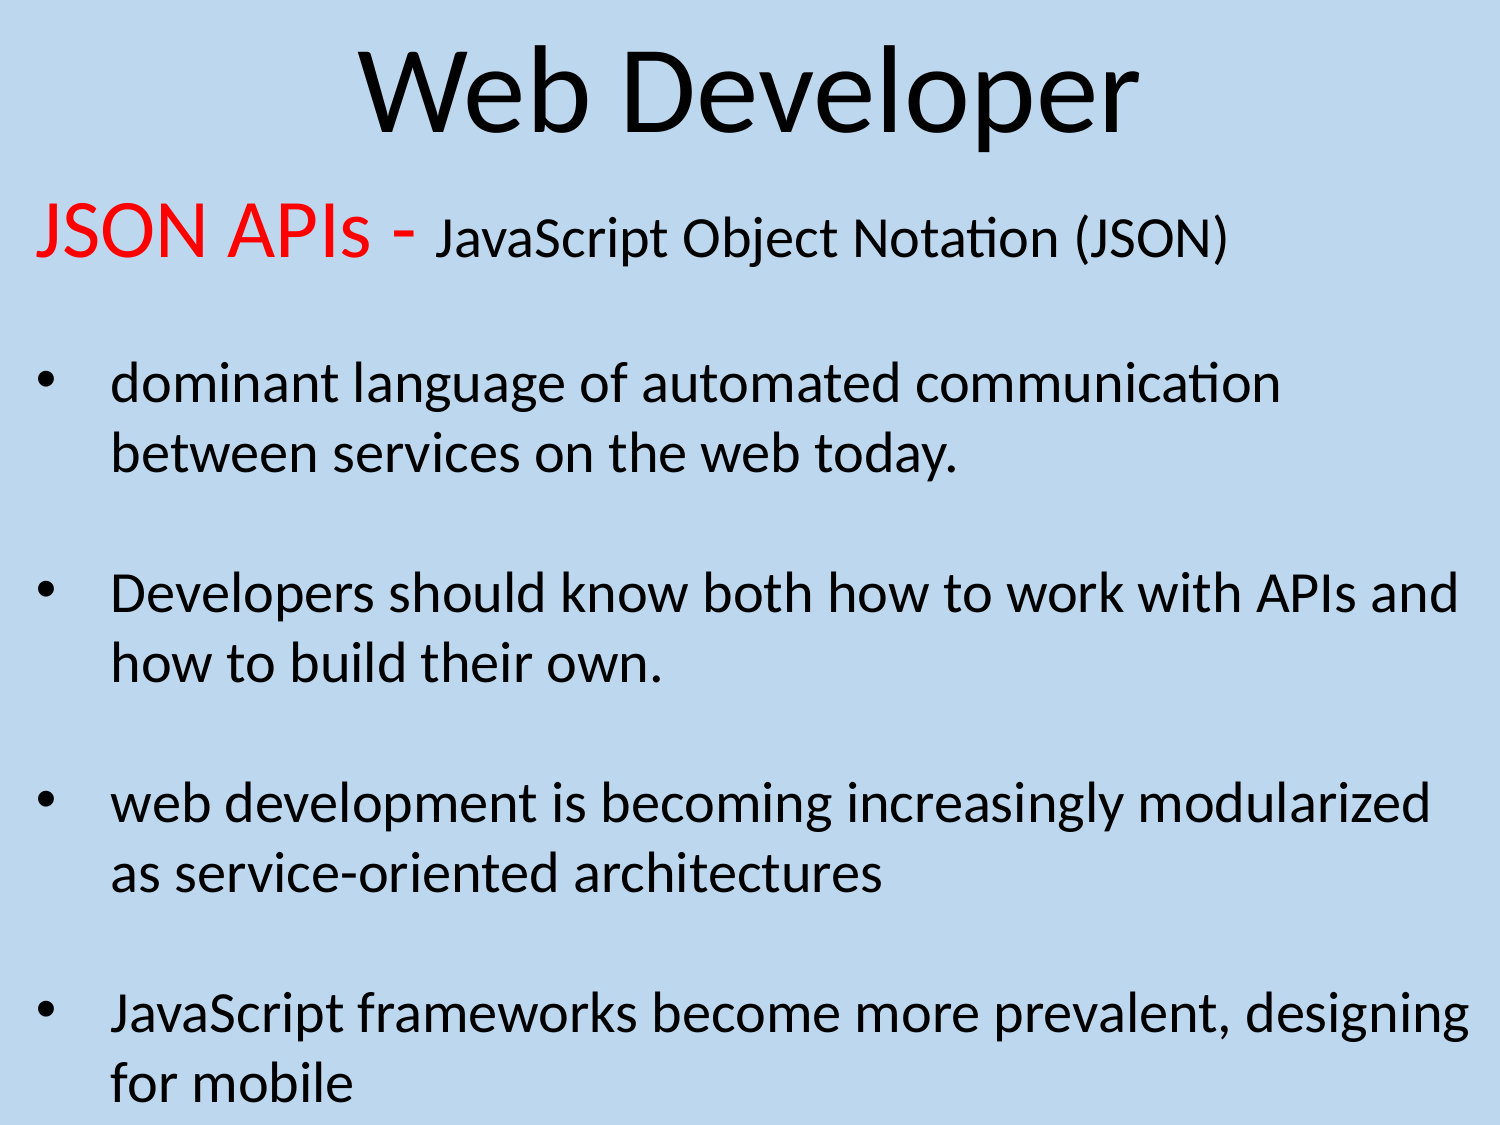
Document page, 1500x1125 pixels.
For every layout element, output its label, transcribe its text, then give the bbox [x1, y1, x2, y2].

text_box JSON APIs - JavaScript Object Notation (JSON) dominant language of automated communication between services on the web today. Developers should know both how to work with APIs and how to build their own. web development is becoming increasingly modularized as service-oriented architectures JavaScript frameworks become more prevalent, designing for mobile [21, 166, 1500, 1122]
text_box Web Developer [0, 0, 1500, 165]
